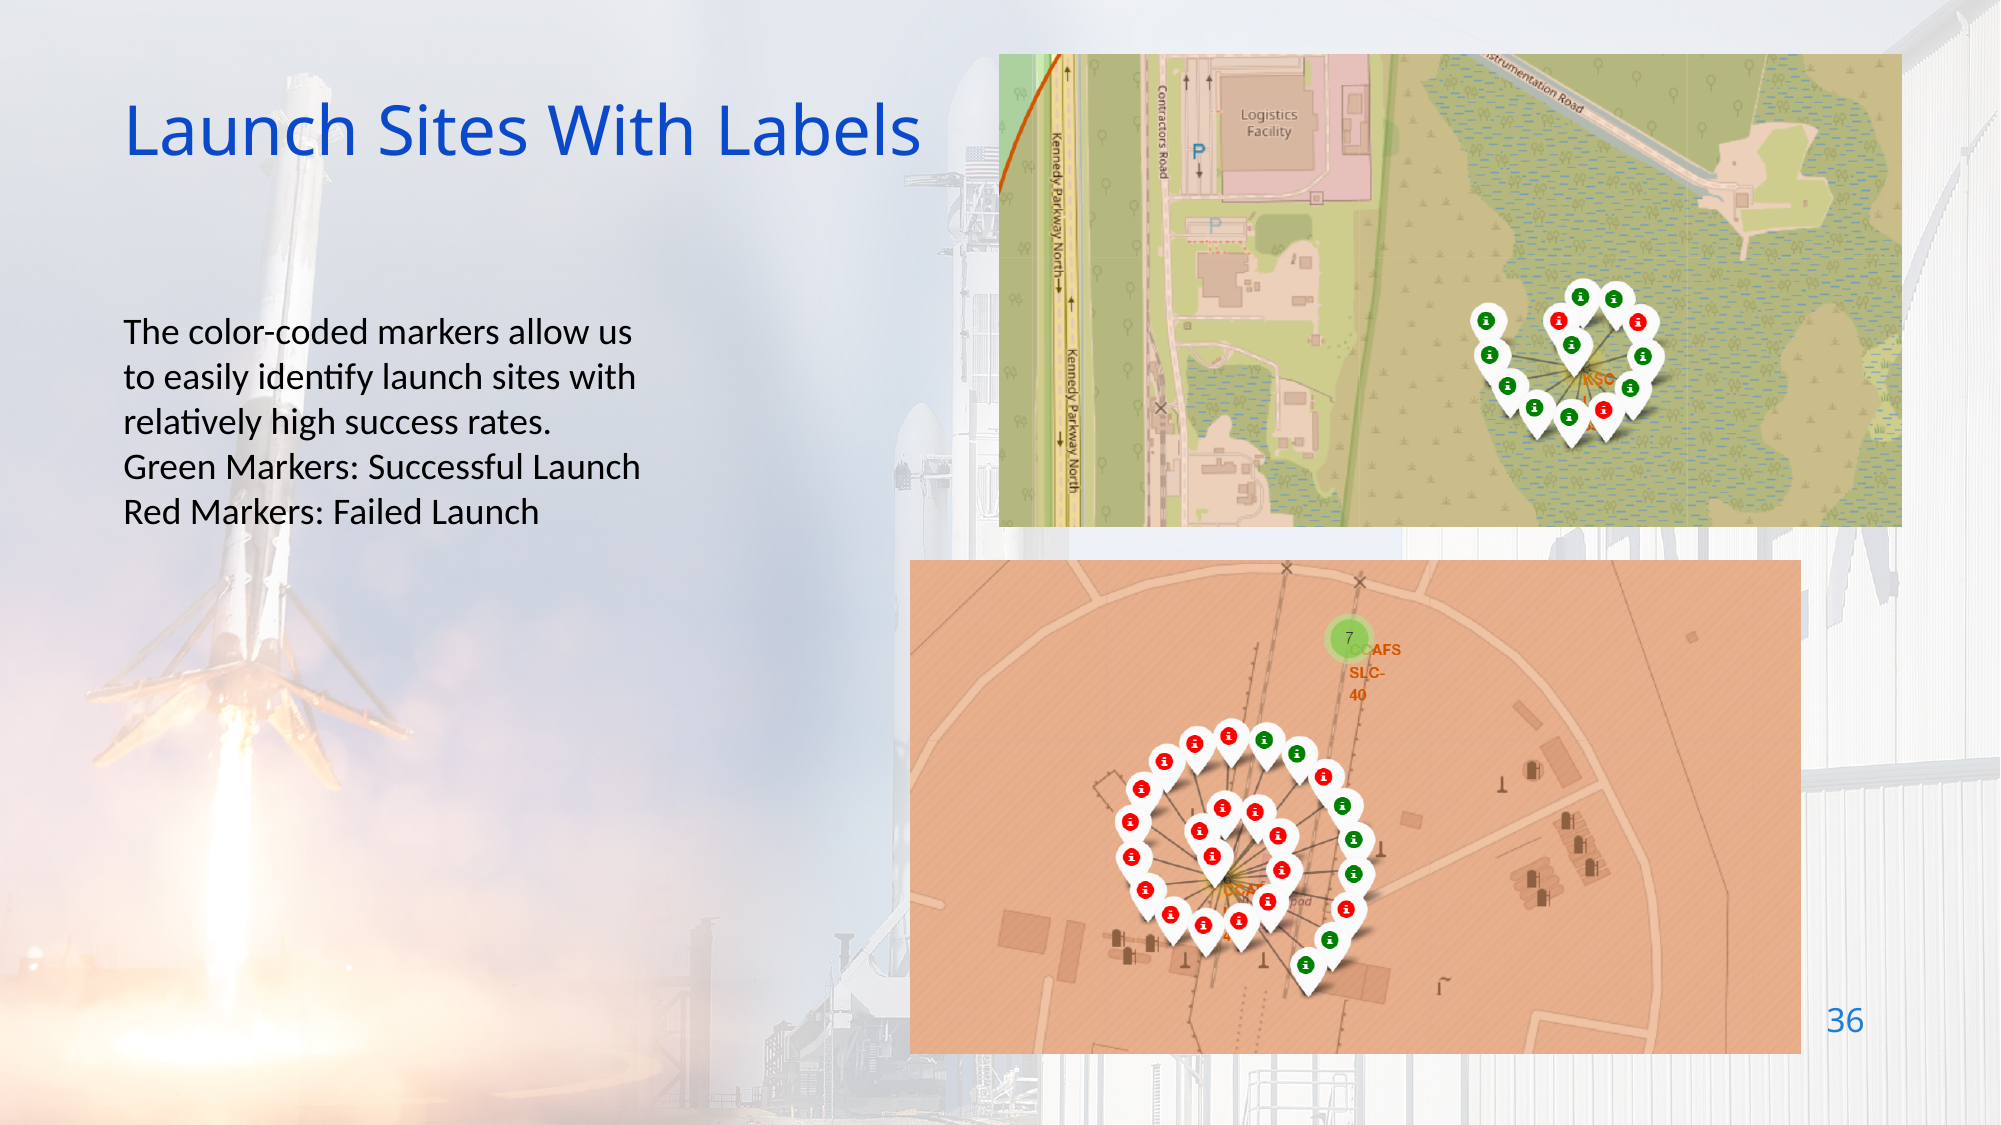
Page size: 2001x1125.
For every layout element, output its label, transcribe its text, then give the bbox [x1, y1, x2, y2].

list The color-coded markers allow us to easily identify launch sites with relatively high success rates. Green Markers: Successful Launch Red Markers: Failed Launch [108, 299, 682, 951]
slide_number 36 [1429, 988, 1880, 1055]
text_box Launch Sites With Labels [108, 88, 999, 179]
picture [0, 0, 2001, 1125]
